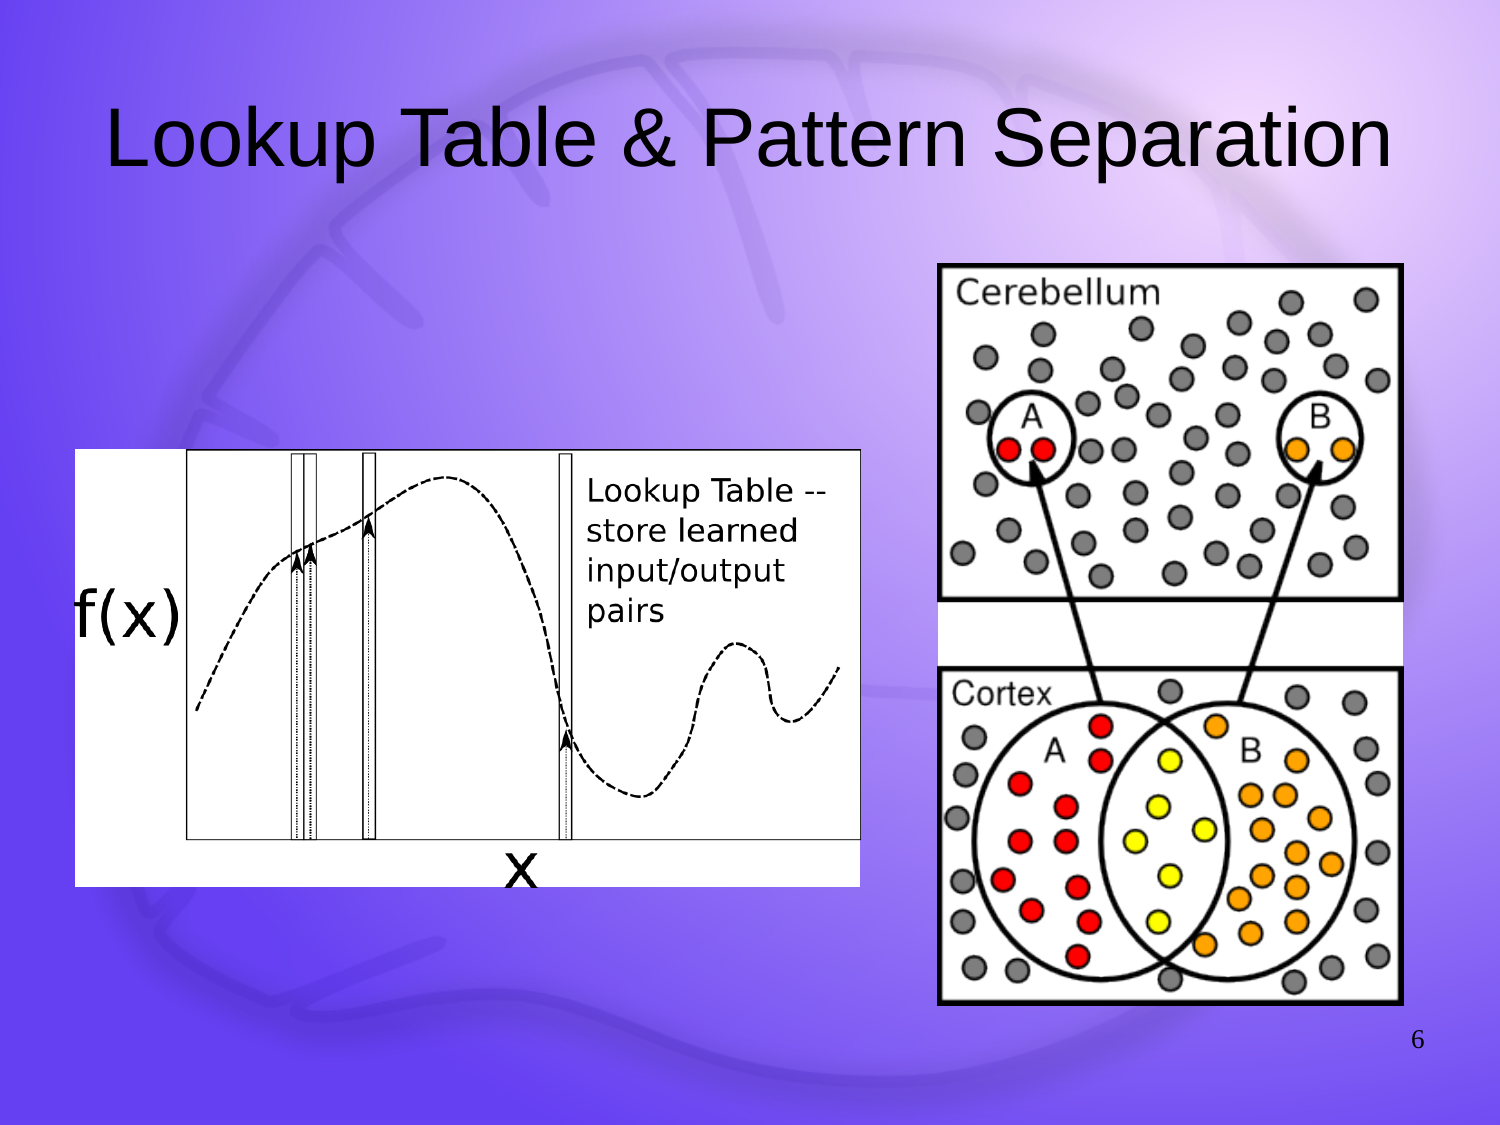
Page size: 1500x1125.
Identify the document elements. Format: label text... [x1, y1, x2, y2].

picture [0, 0, 1500, 1125]
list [937, 263, 1404, 1006]
title Lookup Table & Pattern Separation [74, 44, 1425, 233]
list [74, 448, 861, 888]
slide_number 6 [1075, 1024, 1425, 1103]
